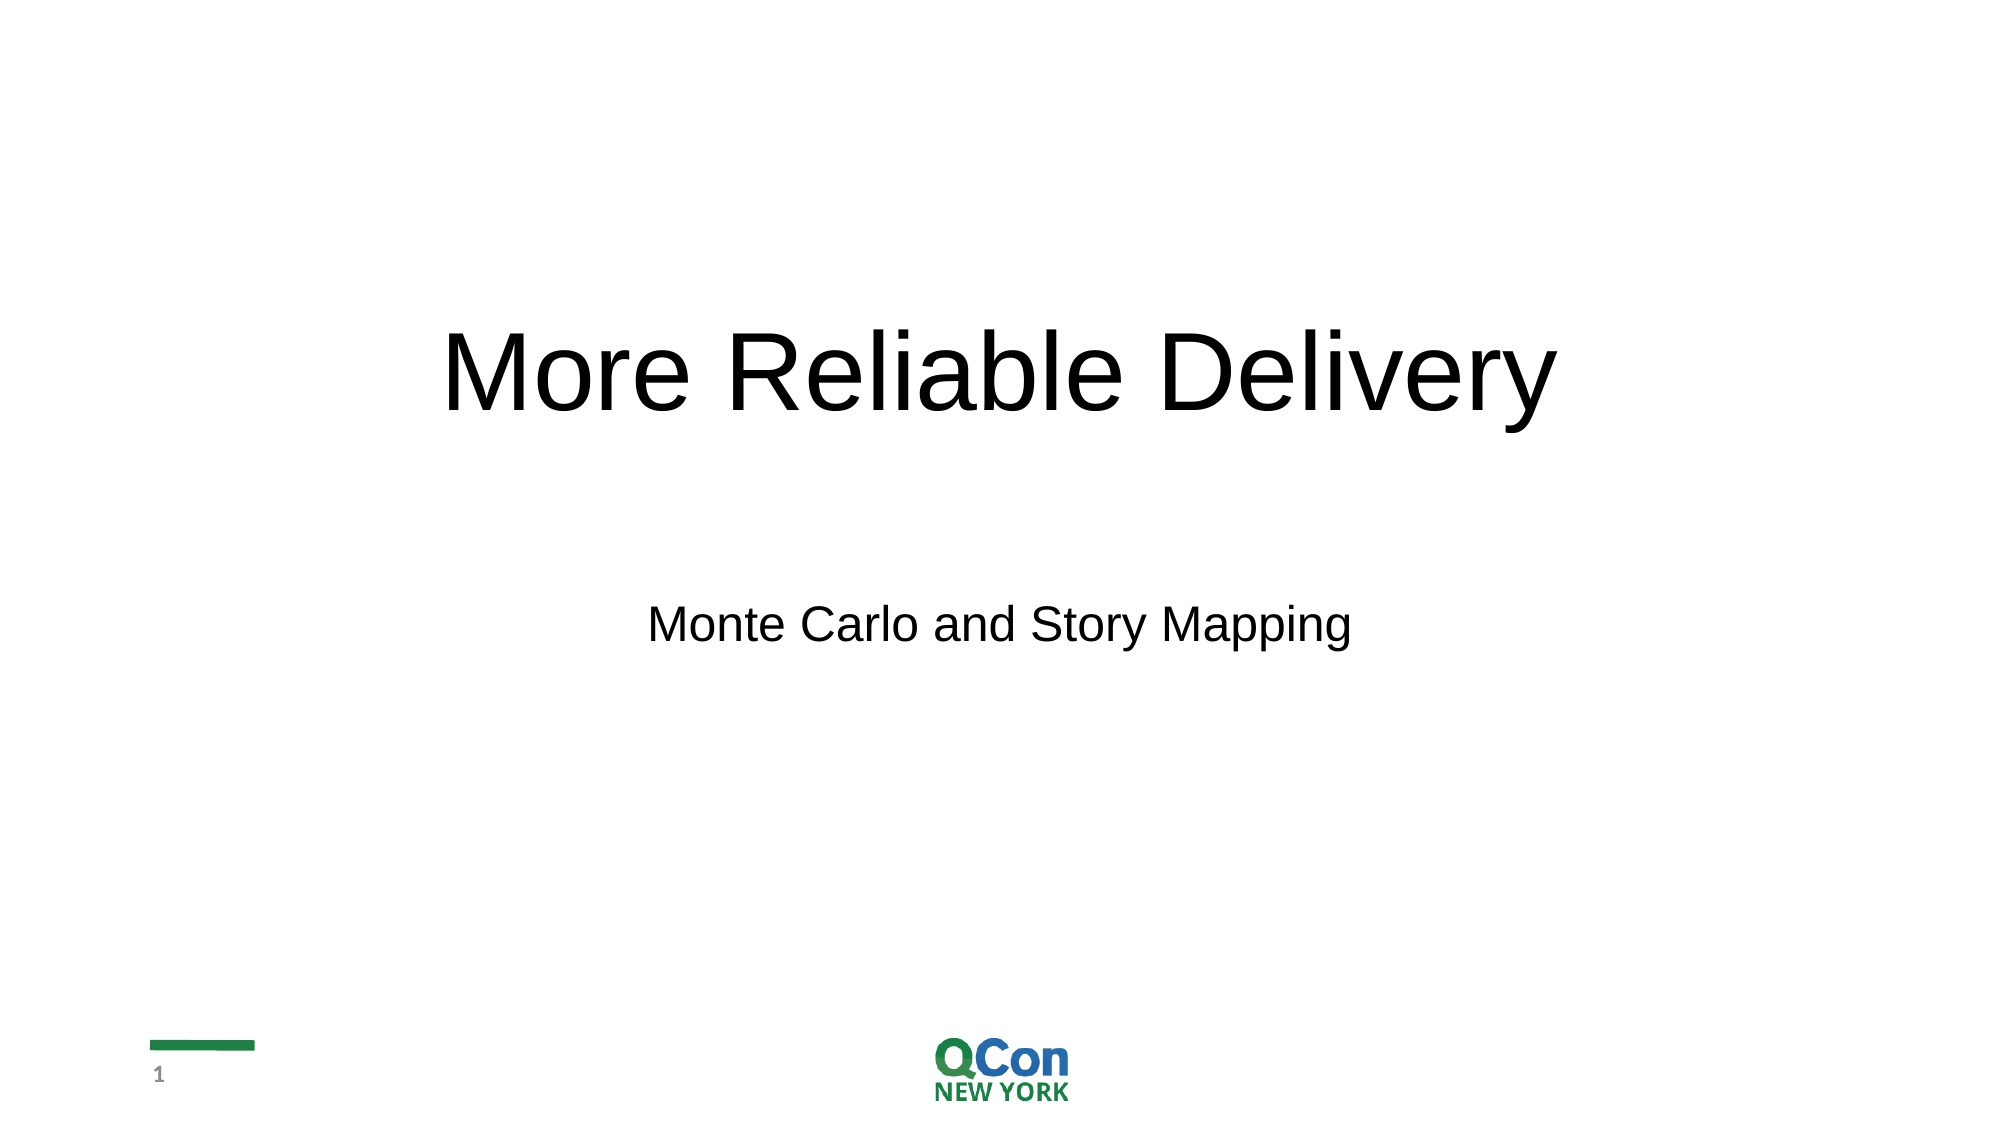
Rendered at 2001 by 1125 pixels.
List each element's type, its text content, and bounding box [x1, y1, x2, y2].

title More Reliable Delivery [249, 184, 1750, 576]
slide_number 1 [137, 1042, 588, 1103]
picture [932, 1038, 1068, 1107]
subtitle Monte Carlo and Story Mapping [249, 590, 1750, 863]
